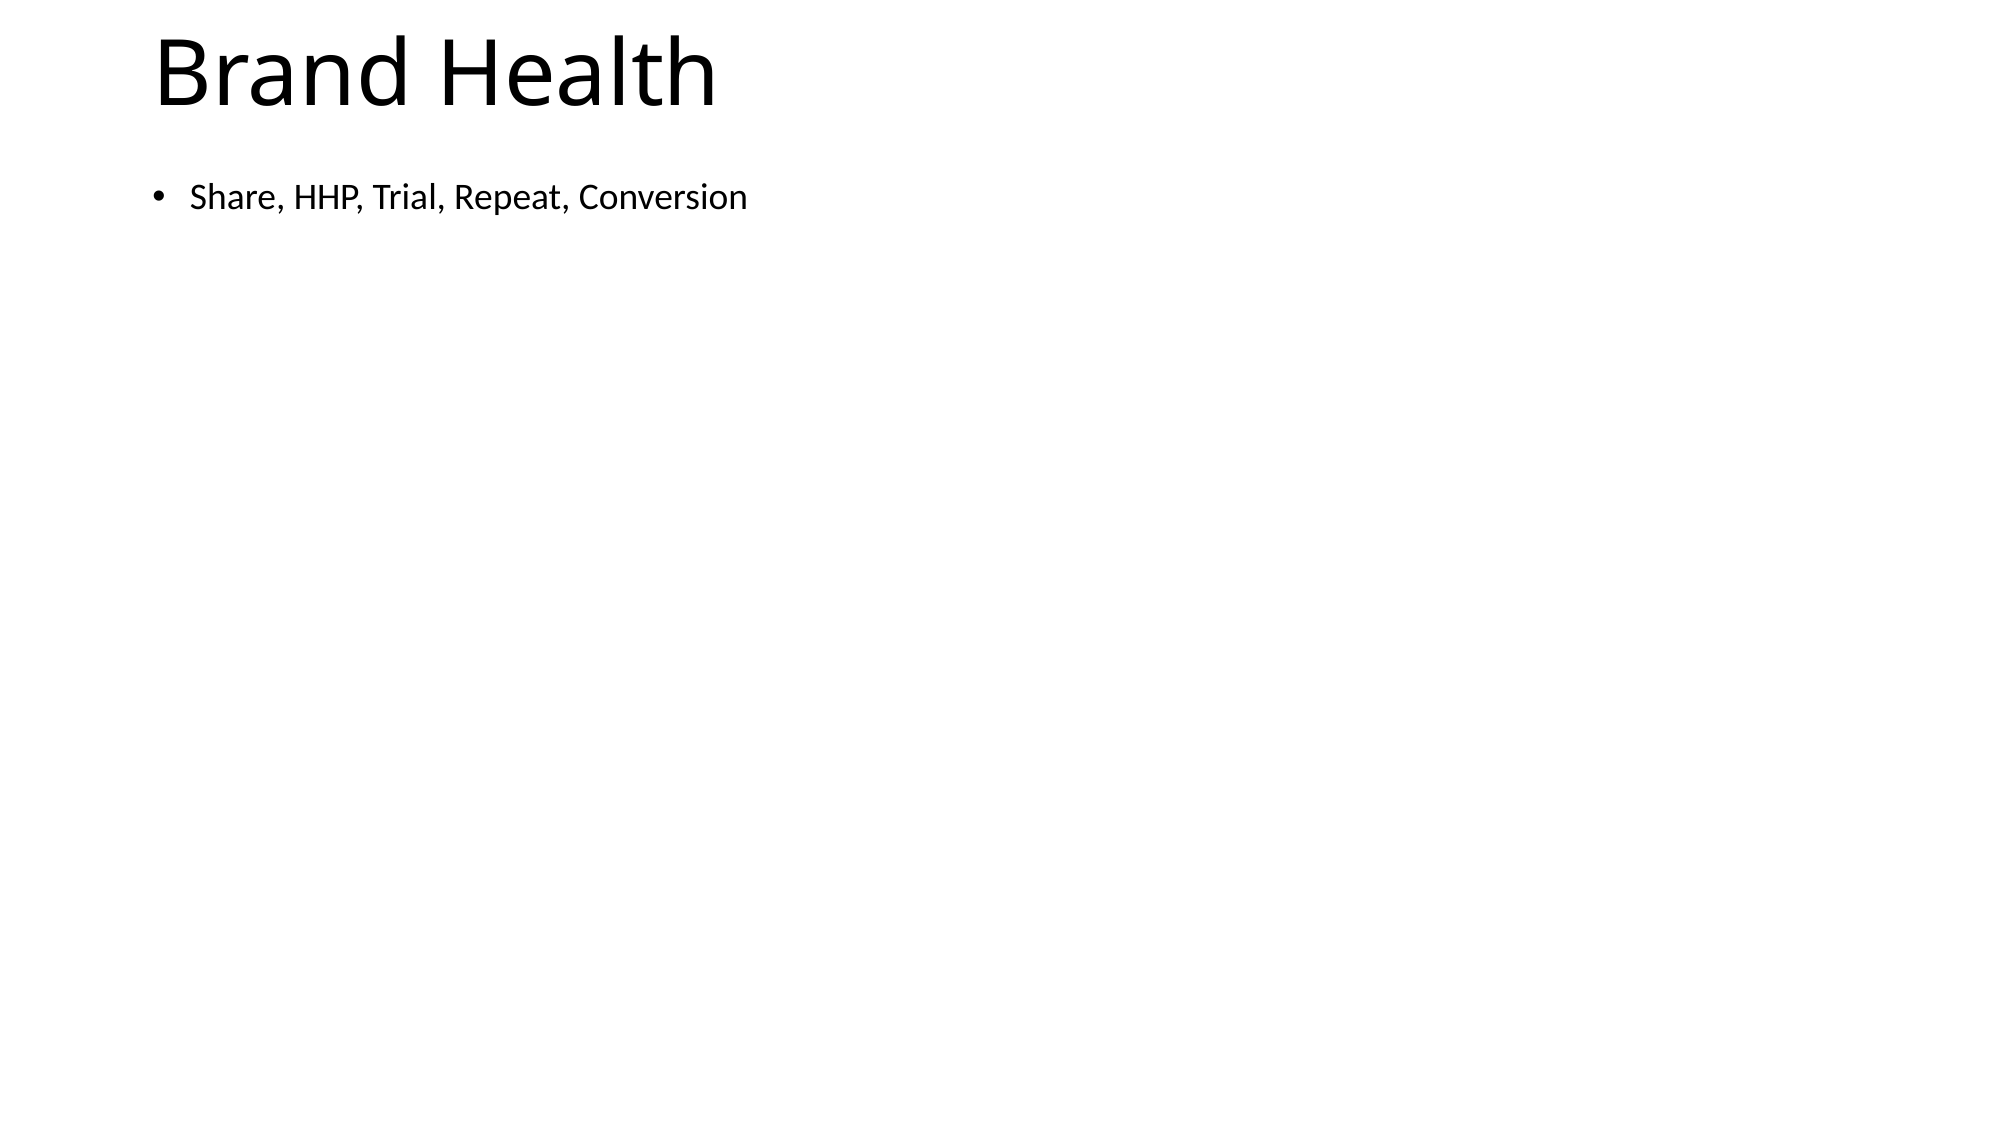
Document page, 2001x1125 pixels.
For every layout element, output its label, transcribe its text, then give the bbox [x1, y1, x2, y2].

title Brand Health [137, 0, 1863, 152]
list Share, HHP, Trial, Repeat, Conversion [137, 169, 1863, 1018]
